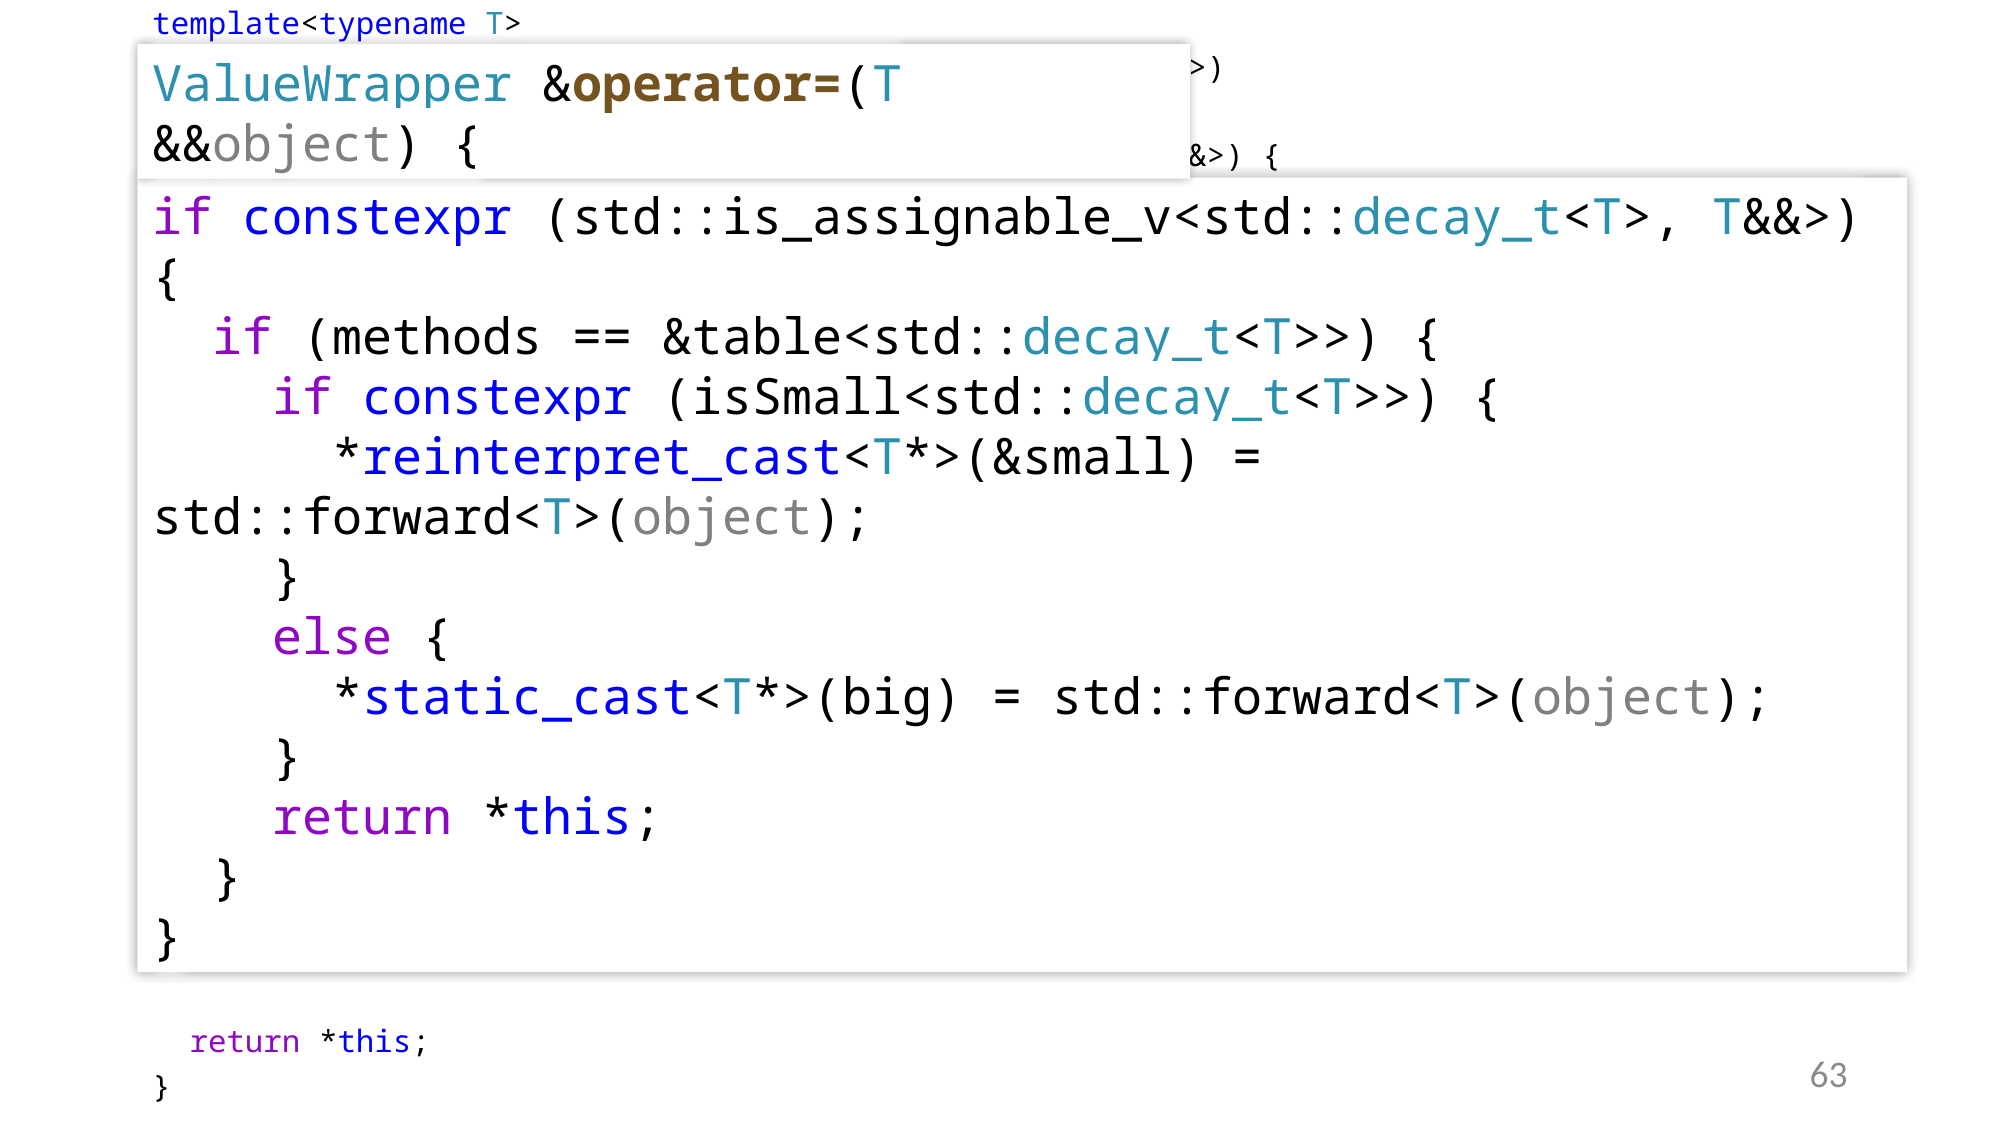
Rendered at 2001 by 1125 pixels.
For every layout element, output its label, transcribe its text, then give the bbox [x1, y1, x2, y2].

list template<typename T> requires (std::is_base_of_v<Interface, std::decay_t<T>>) ValueWrapper &operator=(T &&object) { if constexpr (std::is_assignable_v<std::decay_t<T>, T&&>) { if (methods == &table<std::decay_t<T>>) { if constexpr (isSmall<std::decay_t<T>>) { *reinterpret_cast<T*>(&small) = std::forward<T>(object); } else { *static_cast<T*>(big) = std::forward<T>(object); } return *this; } } if (hasValue()) { methods->destroy(*this); methods = nullptr; } construct(std::forward<T>(object)); methods = &table<std::decay_t<T>>; return *this; } [137, 982, 1863, 1125]
text_box if constexpr (std::is_assignable_v<std::decay_t<T>, T&&>) { if (methods == &table<std::decay_t<T>>) { if constexpr (isSmall<std::decay_t<T>>) { *reinterpret_cast<T*>(&small) = std::forward<T>(object); } else { *static_cast<T*>(big) = std::forward<T>(object); } return *this; } } [137, 177, 1908, 973]
list template<typename T> requires (std::is_base_of_v<Interface, std::decay_t<T>>) ValueWrapper &operator=(T &&object) { if constexpr (std::is_assignable_v<std::decay_t<T>, T&&>) { if (methods == &table<std::decay_t<T>>) { if constexpr (isSmall<std::decay_t<T>>) { *reinterpret_cast<T*>(&small) = std::forward<T>(object); } else { *static_cast<T*>(big) = std::forward<T>(object); } return *this; } } if (hasValue()) { methods->destroy(*this); methods = nullptr; } construct(std::forward<T>(object)); methods = &table<std::decay_t<T>>; return *this; } [137, 0, 1863, 168]
text_box ValueWrapper &operator=(T &&object) { [137, 43, 1191, 179]
